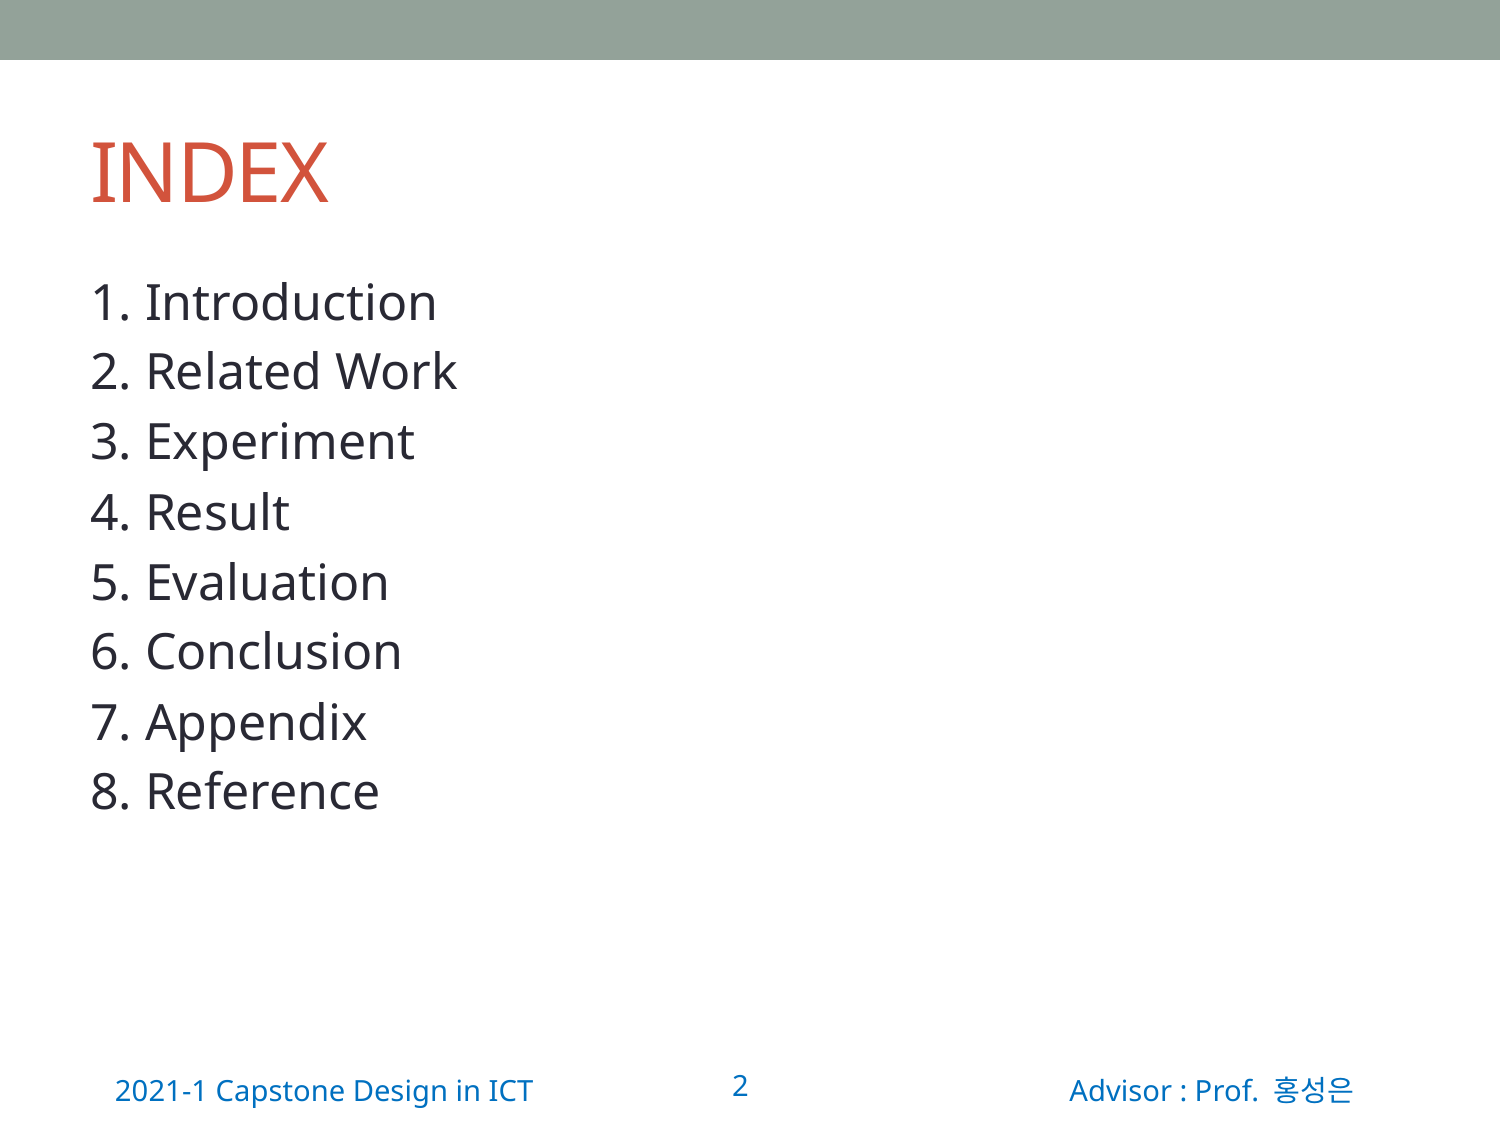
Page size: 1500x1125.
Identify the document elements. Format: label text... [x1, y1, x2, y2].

list 1. Introduction 2. Related Work 3. Experiment 4. Result 5. Evaluation 6. Conclusion 7. Appendix 8. Reference [75, 262, 1425, 1063]
title INDEX [75, 87, 1425, 250]
